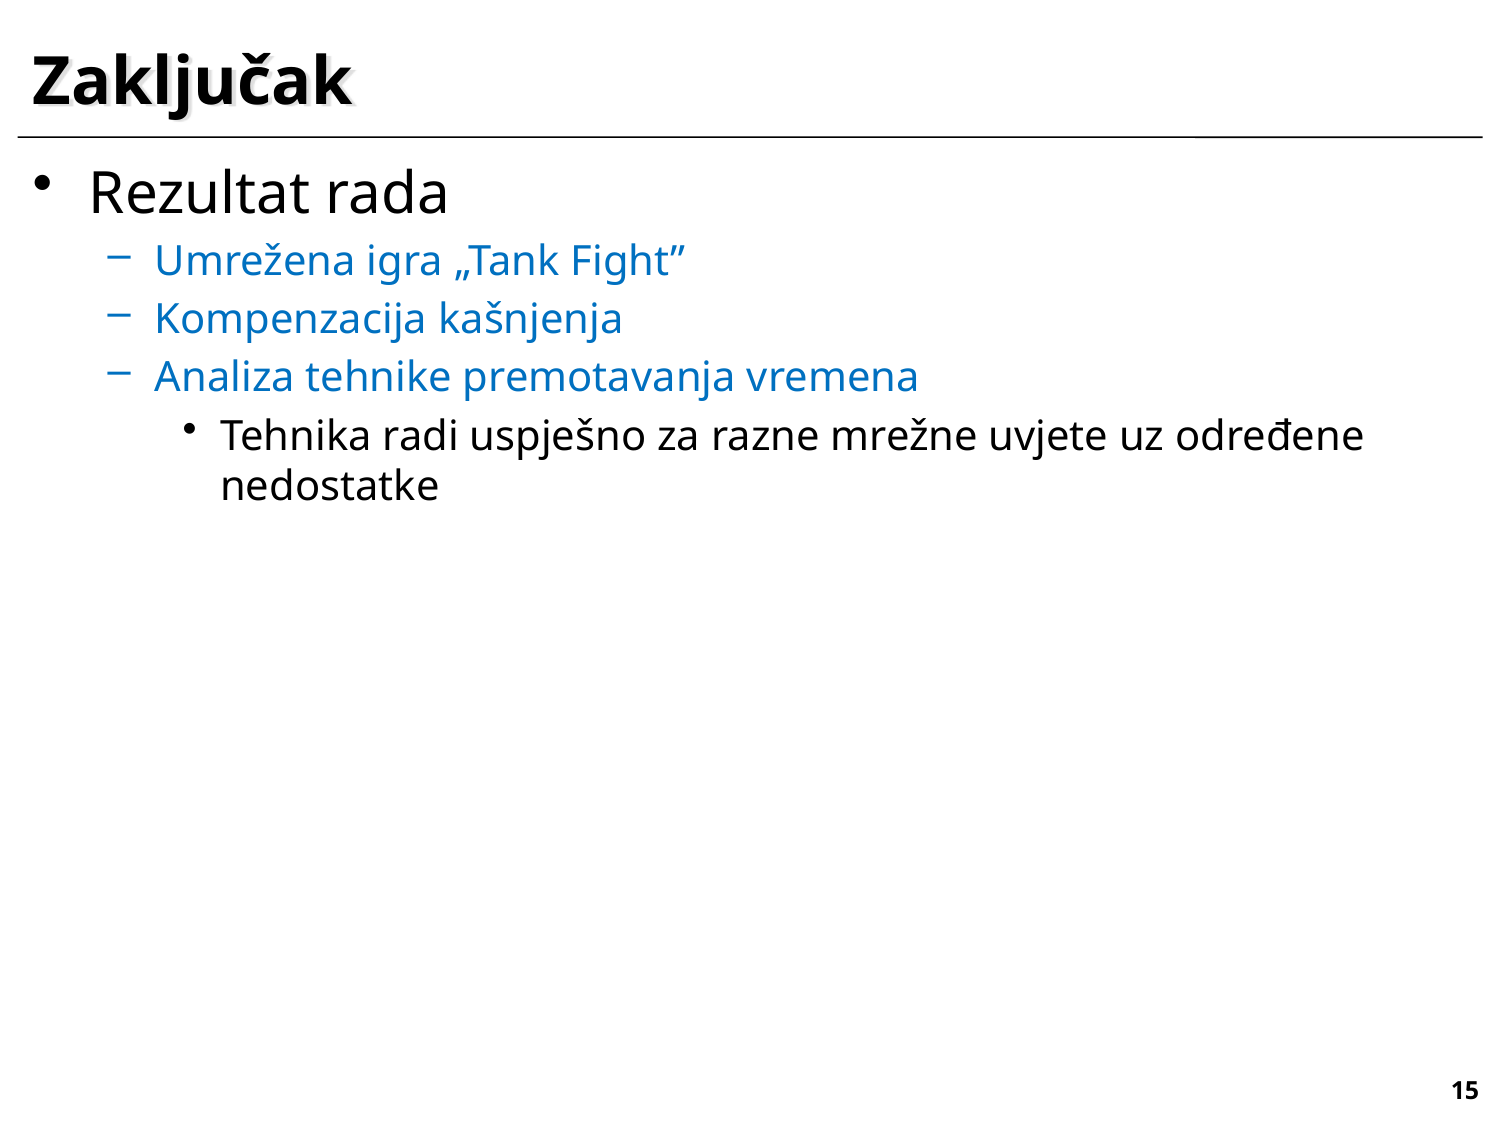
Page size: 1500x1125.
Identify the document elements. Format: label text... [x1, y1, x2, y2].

slide_number 15 [1387, 1045, 1495, 1117]
list Rezultat rada Umrežena igra „Tank Fight” Kompenzacija kašnjenja Analiza tehnike premotavanja vremena Tehnika radi uspješno za razne mrežne uvjete uz određene nedostatke [17, 147, 1483, 527]
title Zaključak [17, 29, 1483, 126]
